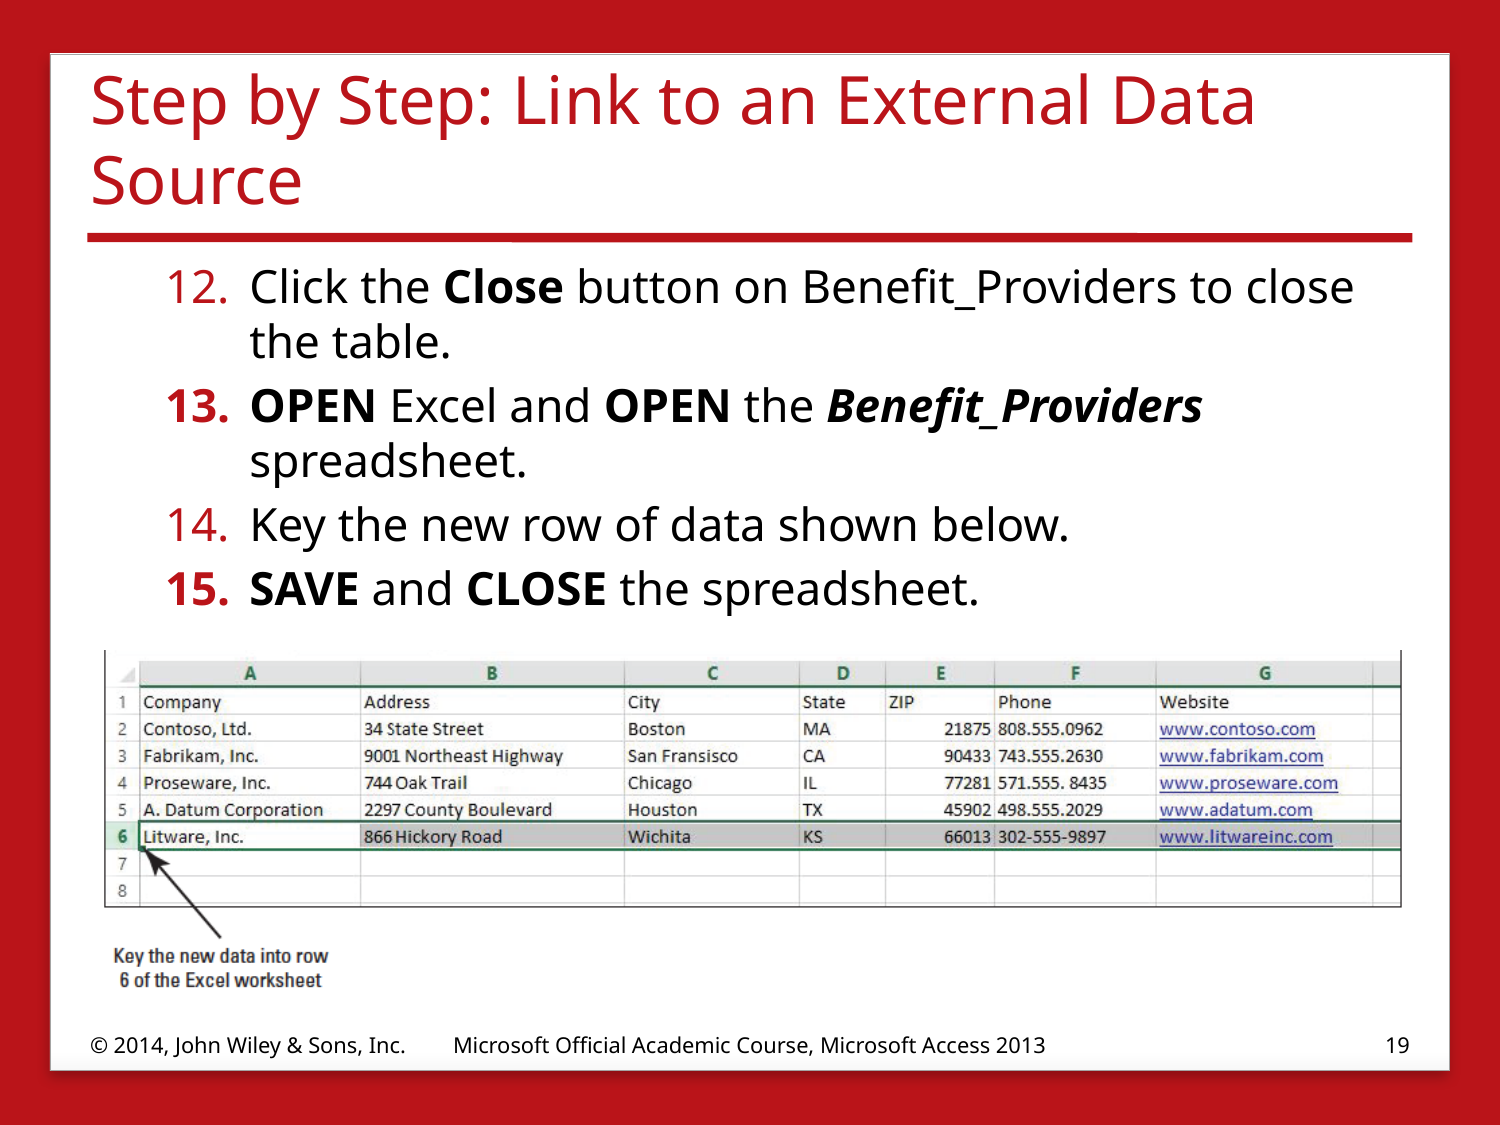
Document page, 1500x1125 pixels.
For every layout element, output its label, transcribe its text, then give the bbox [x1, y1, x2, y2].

list Click the Close button on Benefit_Providers to close the table. OPEN Excel and OPEN the Benefit_Providers spreadsheet. Key the new row of data shown below. SAVE and CLOSE the spreadsheet. [75, 249, 1425, 1063]
slide_number © 2014, John Wiley & Sons, Inc. [74, 1024, 426, 1103]
footer Microsoft Official Academic Course, Microsoft Access 2013 [431, 1024, 1069, 1103]
slide_number 19 [1074, 1024, 1426, 1103]
title Step by Step: Link to an External Data Source [74, 74, 1426, 226]
picture [99, 649, 1415, 998]
